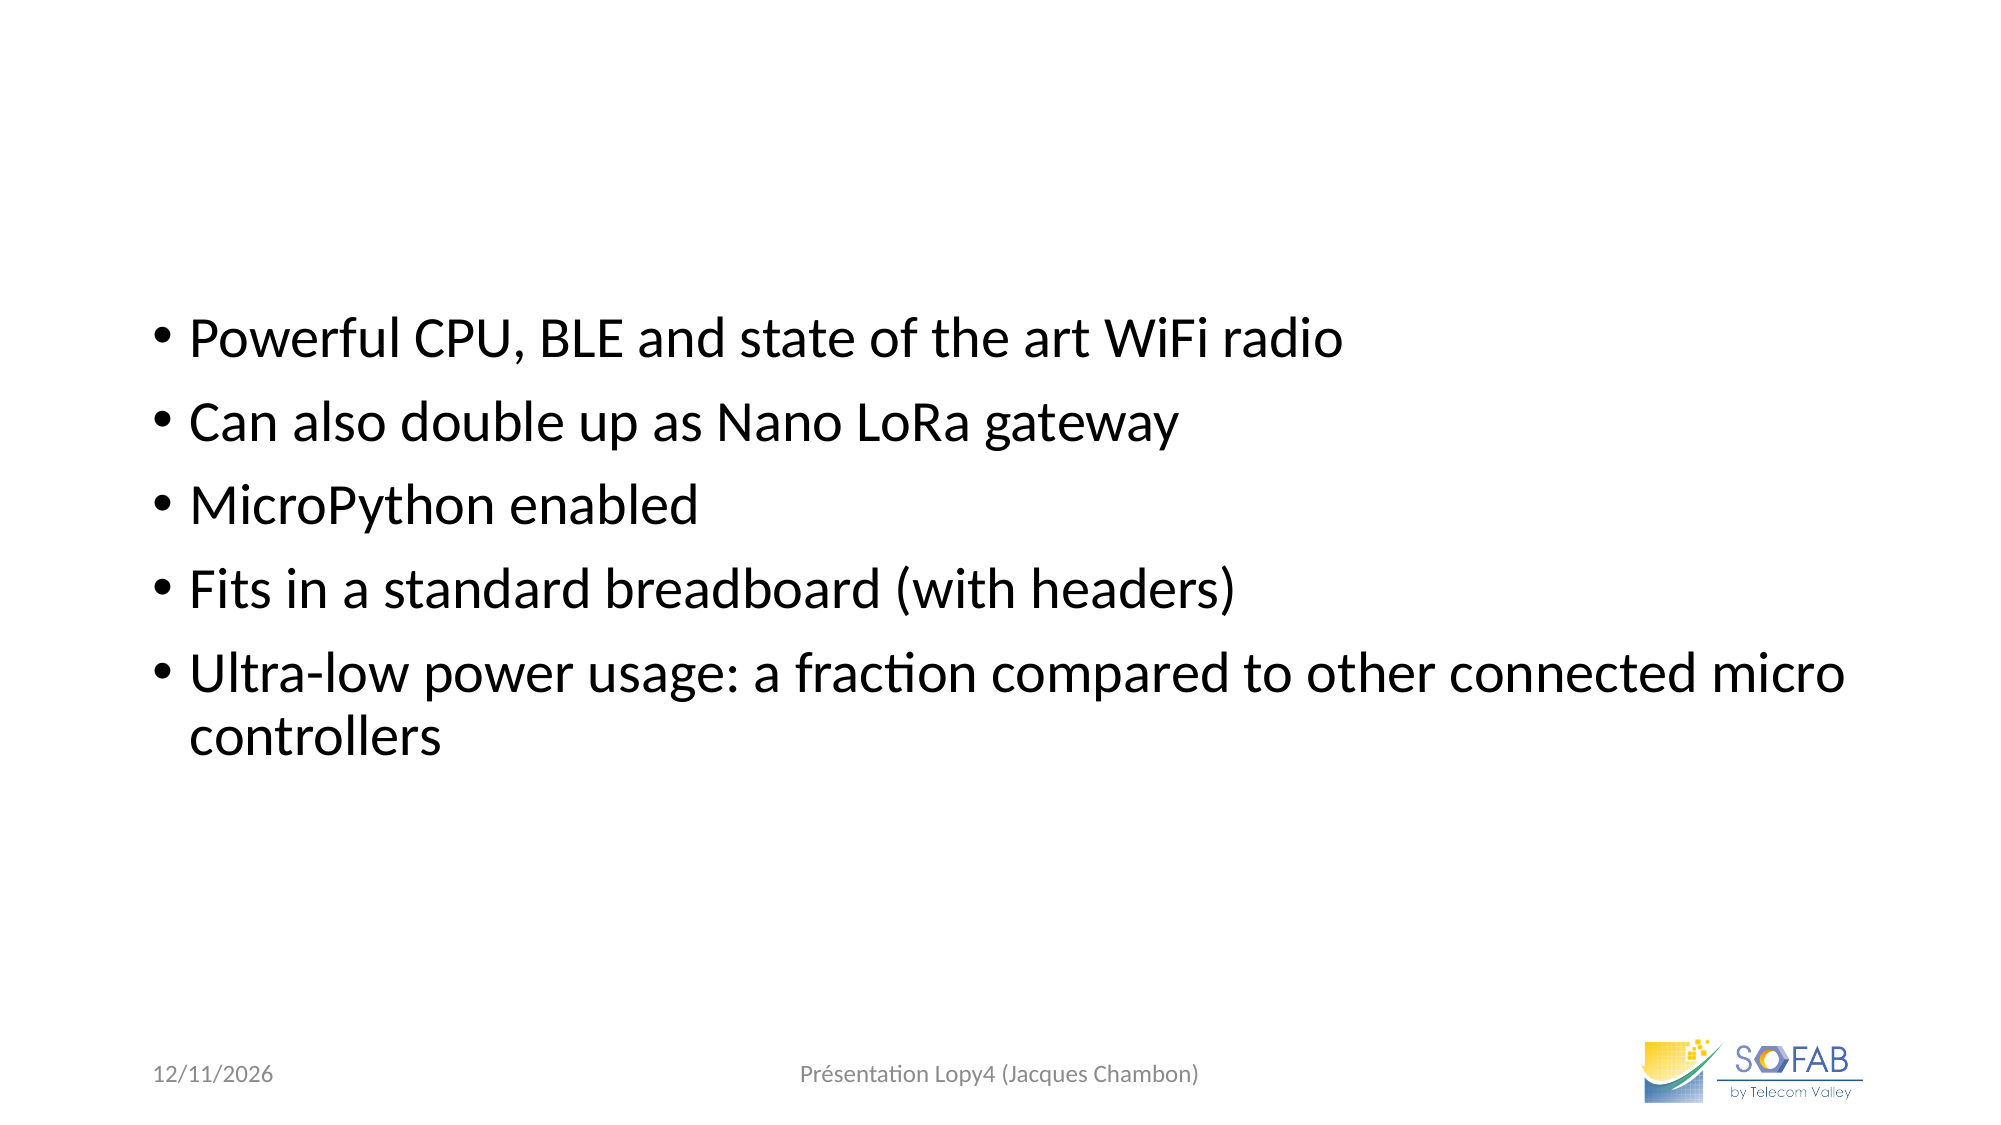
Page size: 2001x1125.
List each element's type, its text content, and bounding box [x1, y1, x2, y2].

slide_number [137, 1042, 588, 1103]
list Powerful CPU, BLE and state of the art WiFi radio Can also double up as Nano LoRa gateway MicroPython enabled Fits in a standard breadboard (with headers) Ultra-low power usage: a fraction compared to other connected micro controllers [137, 299, 1863, 1014]
footer Présentation Lopy4 (Jacques Chambon) [662, 1042, 1338, 1103]
picture [1640, 1039, 1863, 1103]
